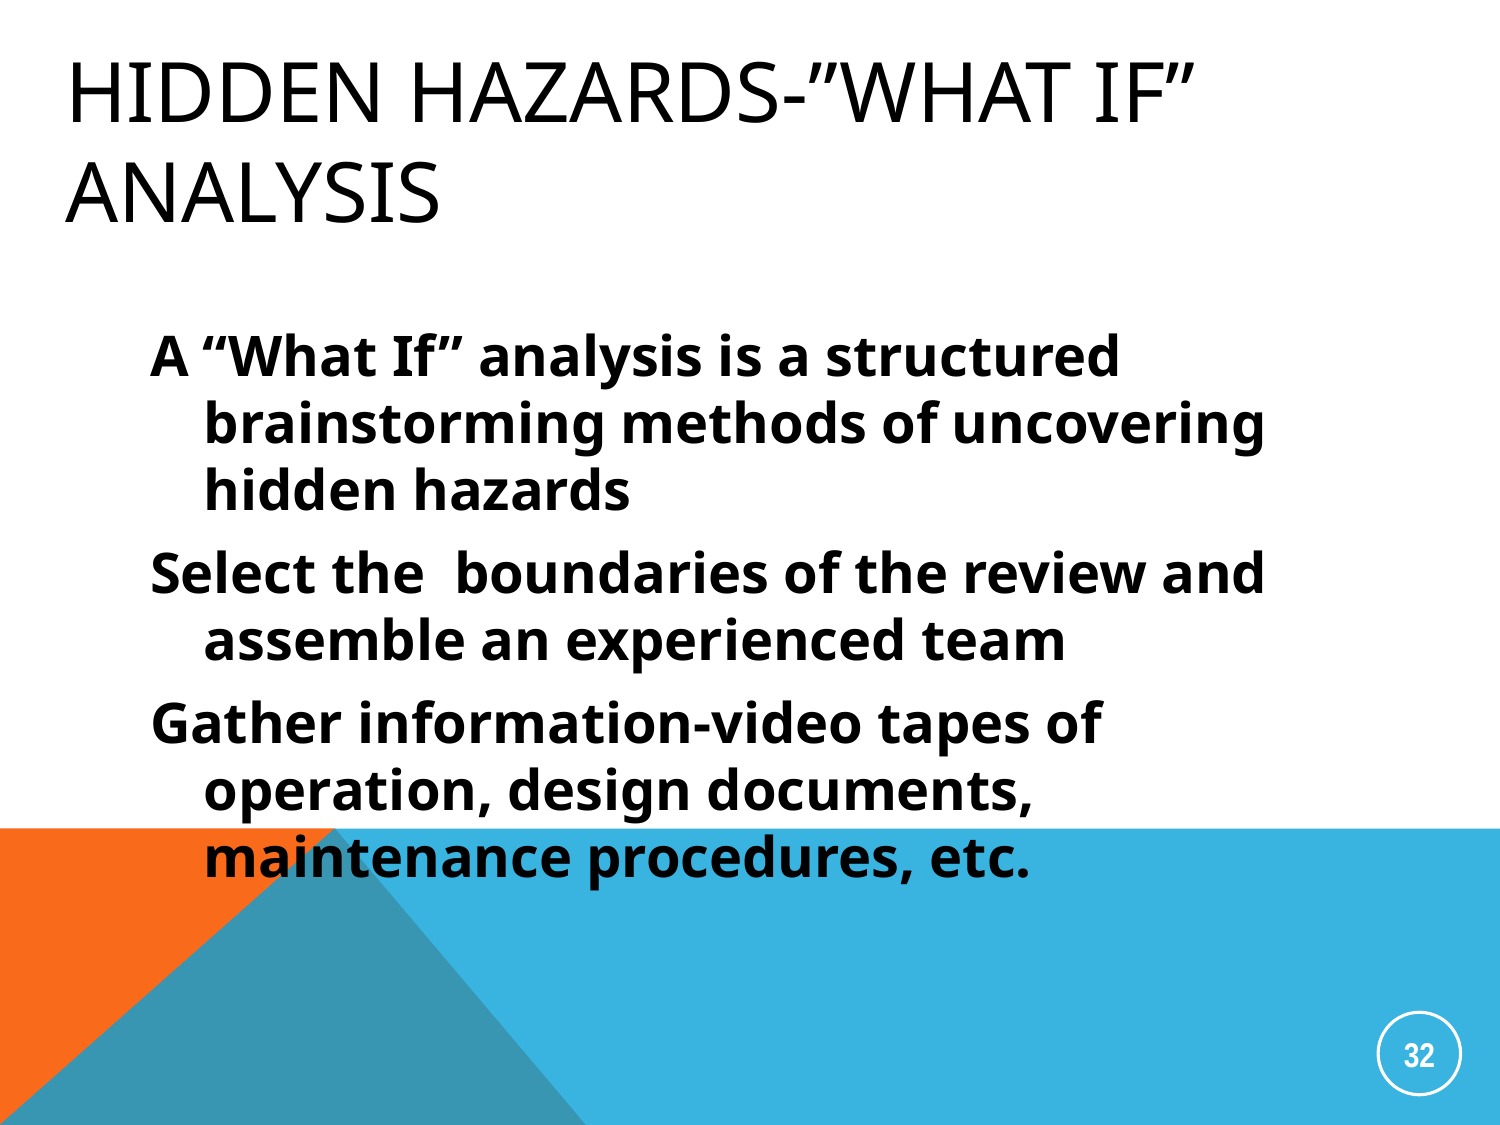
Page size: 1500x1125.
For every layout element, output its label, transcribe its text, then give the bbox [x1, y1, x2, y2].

list A “What If” analysis is a structured brainstorming methods of uncovering hidden hazards Select the boundaries of the review and assemble an experienced team Gather information-video tapes of operation, design documents, maintenance procedures, etc. [135, 312, 1369, 900]
title Hidden Hazards-”What If” Analysis [50, 45, 1463, 233]
slide_number 32 [1376, 1010, 1463, 1097]
